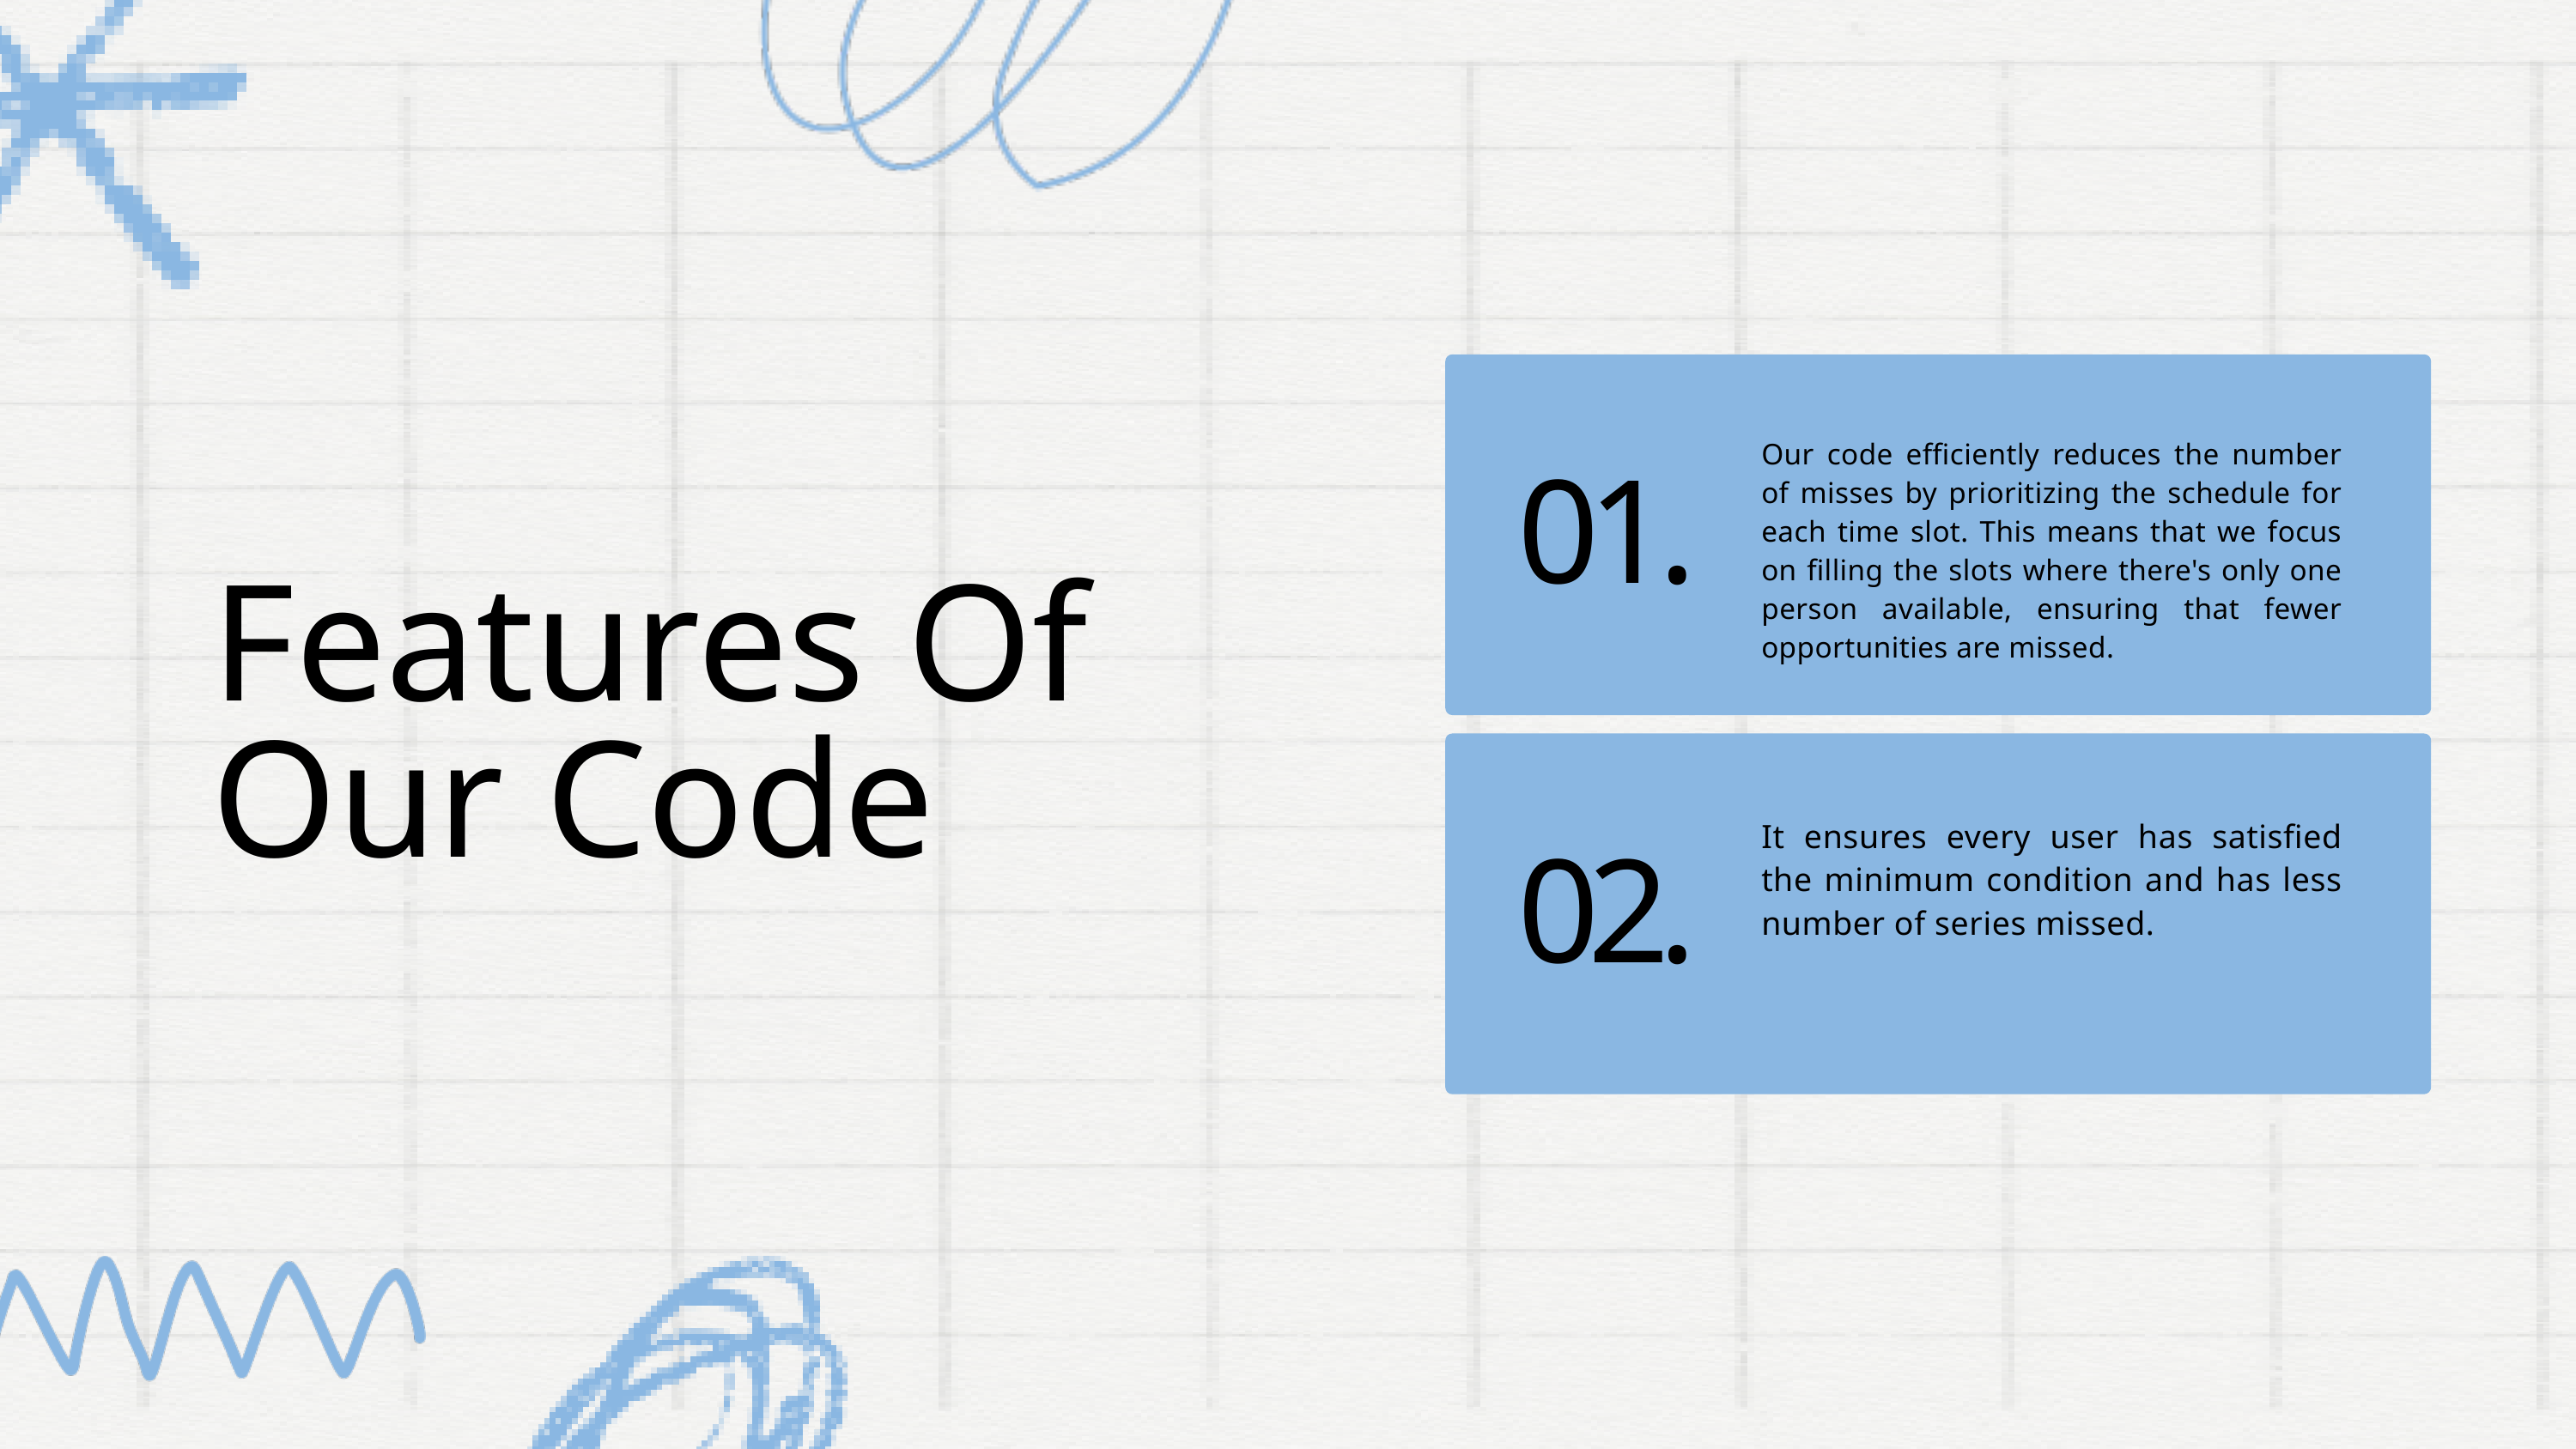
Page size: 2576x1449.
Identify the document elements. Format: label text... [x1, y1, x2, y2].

text_box Features Of Our Code [211, 577, 1202, 889]
text_box [629, 0, 1332, 193]
text_box [0, 0, 2576, 1449]
text_box [0, 1256, 426, 1391]
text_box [1444, 733, 2432, 1094]
text_box [483, 1256, 848, 1449]
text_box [1444, 354, 2432, 716]
text_box [0, 0, 246, 289]
